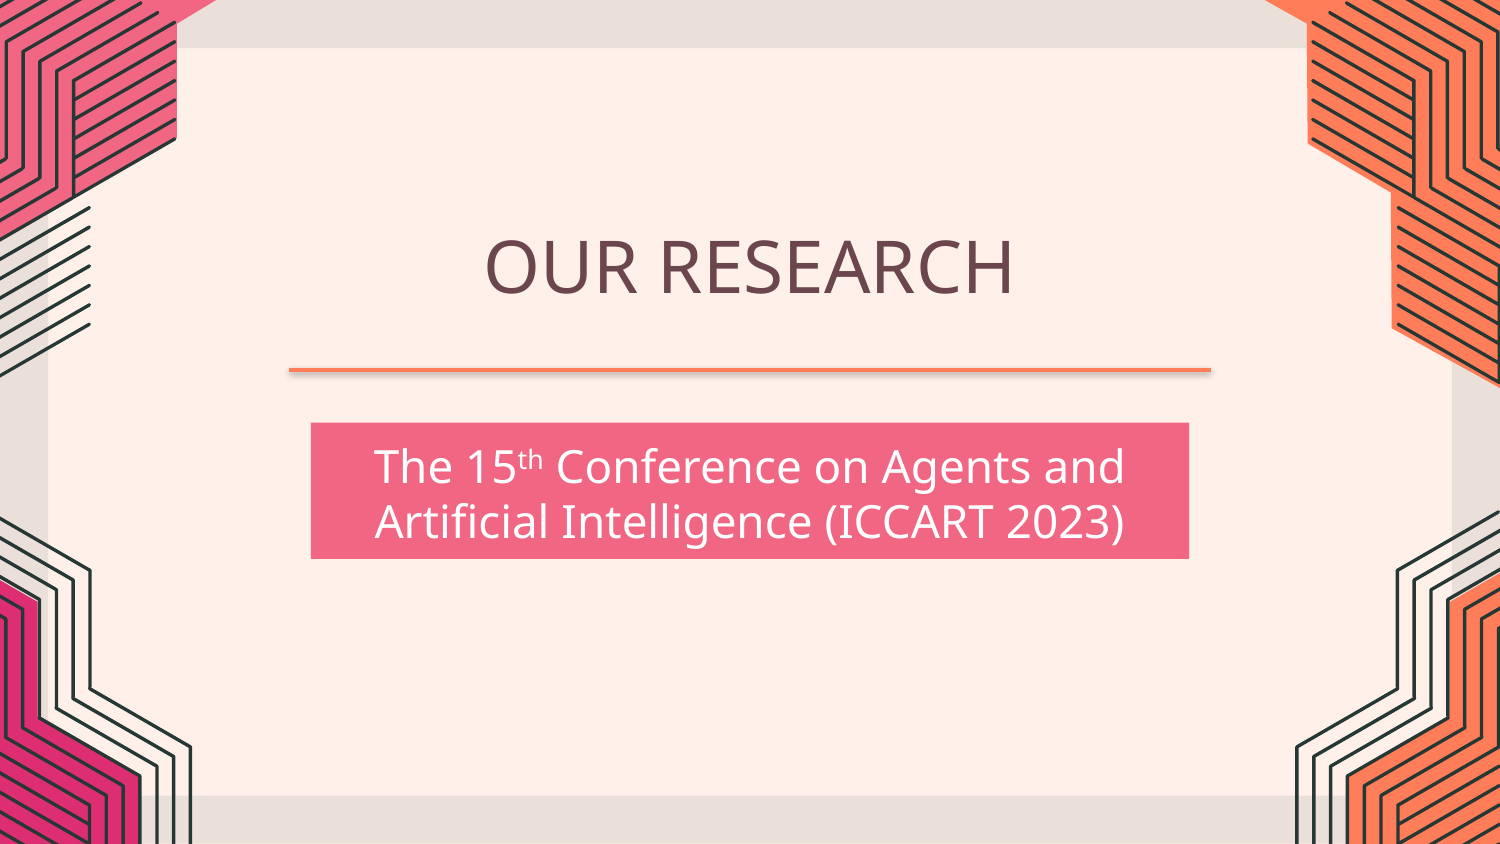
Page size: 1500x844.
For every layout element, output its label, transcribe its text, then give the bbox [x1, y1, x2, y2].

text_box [1294, 510, 1500, 844]
title OUR RESEARCH [348, 206, 1152, 301]
subtitle The 15th Conference on Agents and Artificial Intelligence (ICCART 2023) [310, 422, 1190, 559]
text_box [0, 0, 243, 385]
